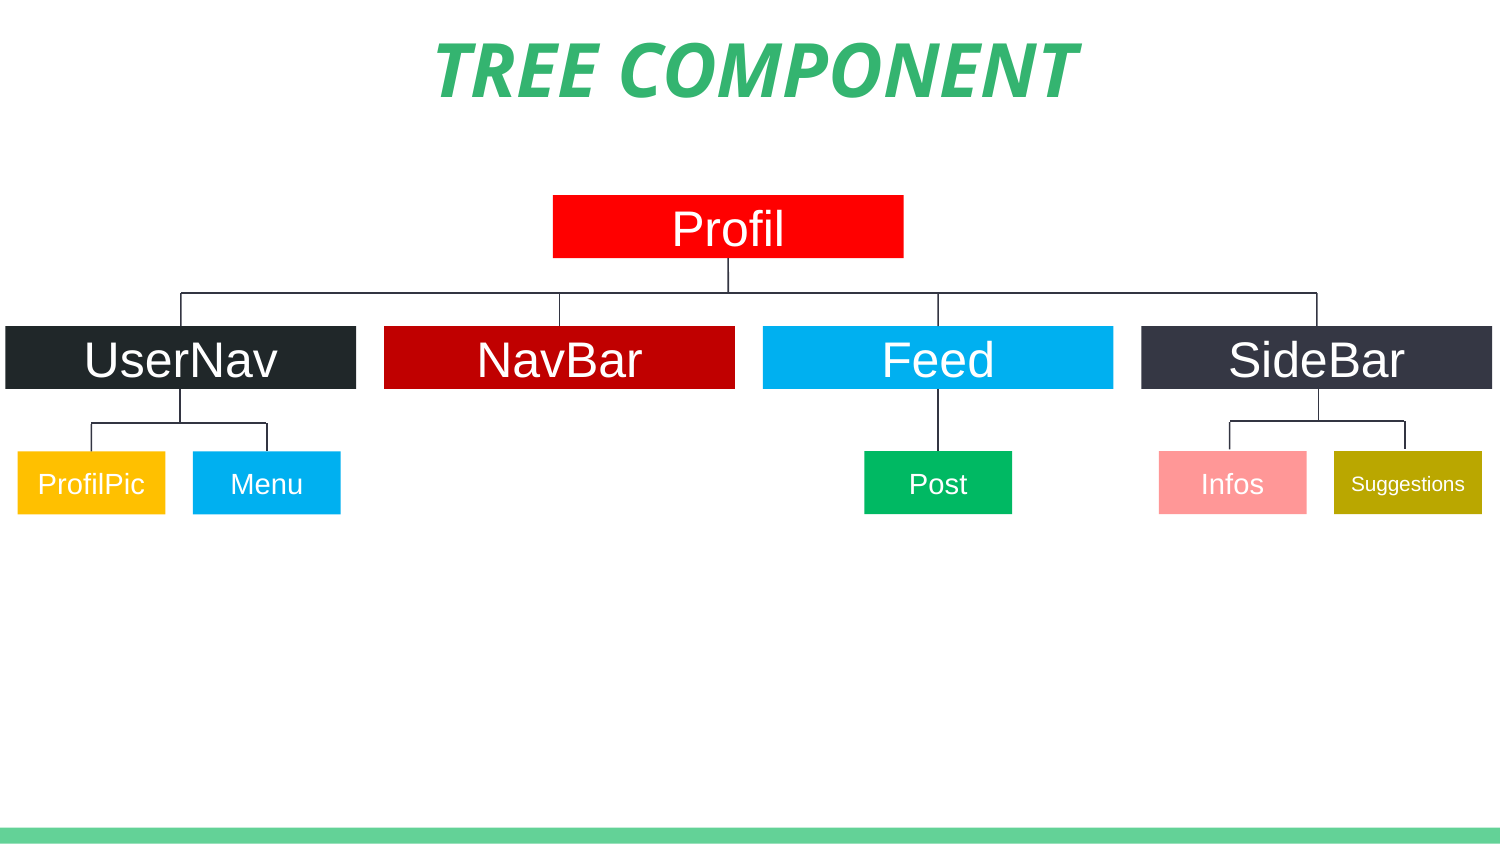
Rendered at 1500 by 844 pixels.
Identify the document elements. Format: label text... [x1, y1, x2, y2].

text_box Infos [1157, 449, 1309, 516]
text_box Feed [761, 324, 1116, 391]
text_box Post [862, 449, 1014, 516]
text_box UserNav [3, 324, 358, 391]
text_box NavBar [382, 324, 737, 391]
text_box ProfilPic [16, 449, 167, 516]
text_box Suggestions [1332, 449, 1484, 516]
text_box SideBar [1139, 324, 1494, 391]
text_box Menu [191, 449, 343, 516]
text_box Profil [551, 193, 906, 260]
text_box TREE COMPONENT [256, 14, 1253, 120]
